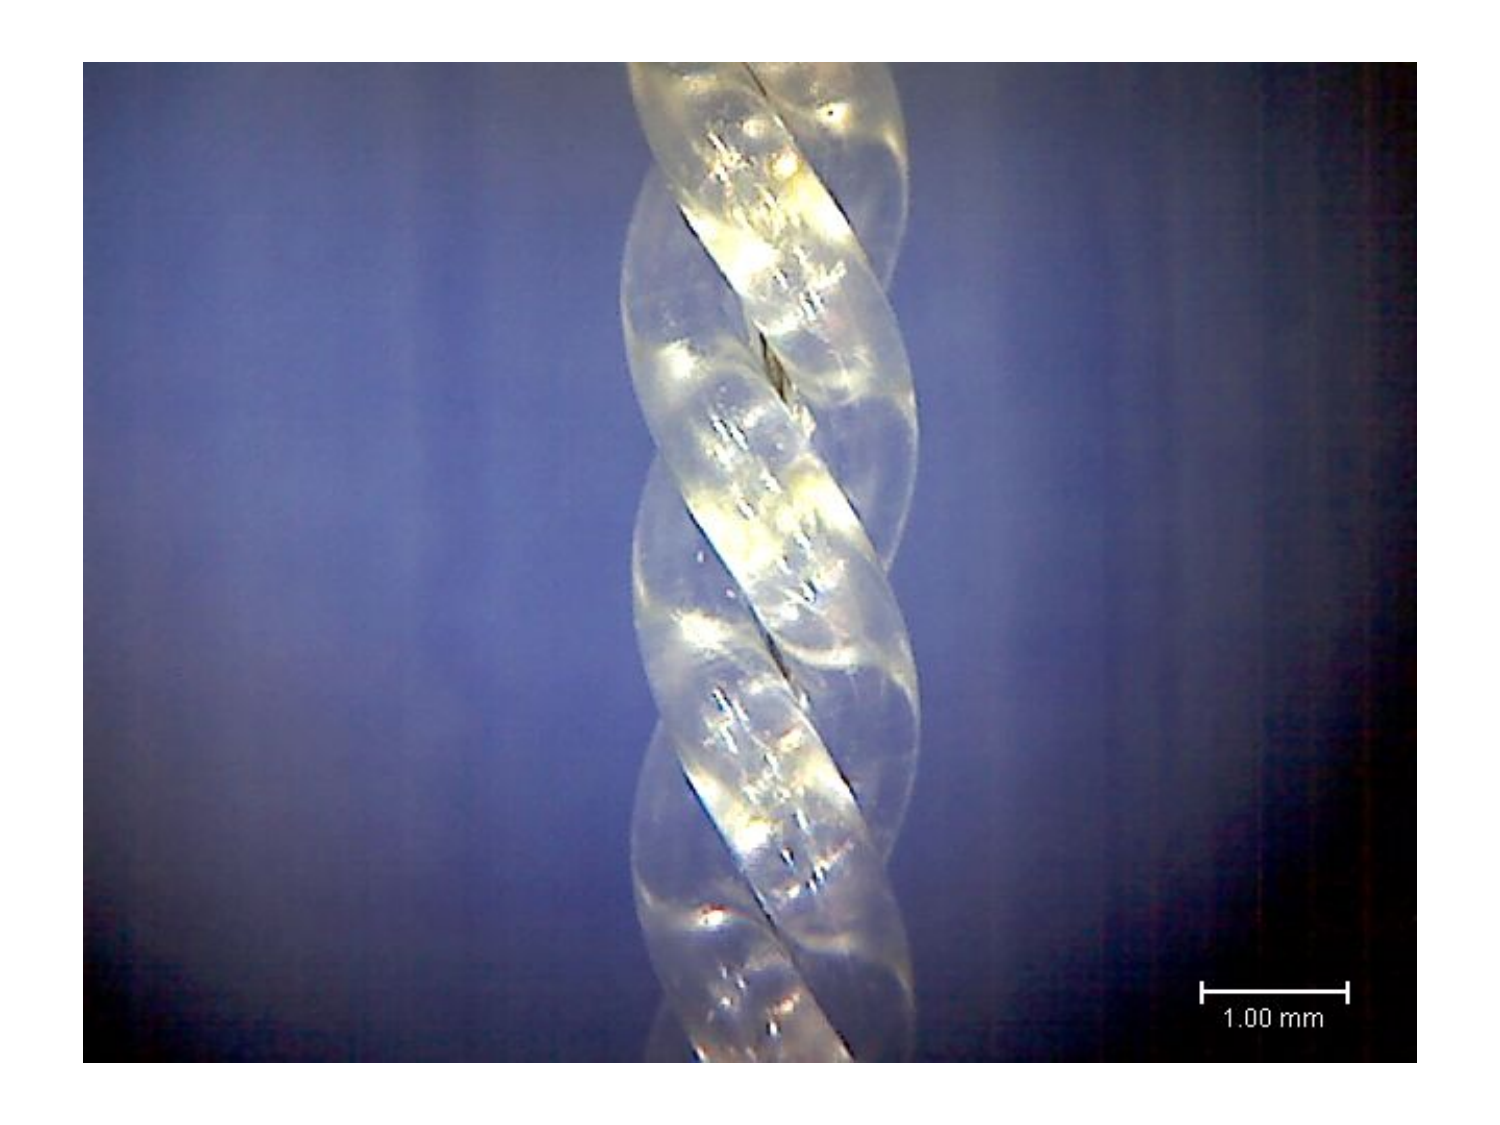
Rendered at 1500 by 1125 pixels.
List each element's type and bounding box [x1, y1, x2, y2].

picture [83, 62, 1417, 1063]
